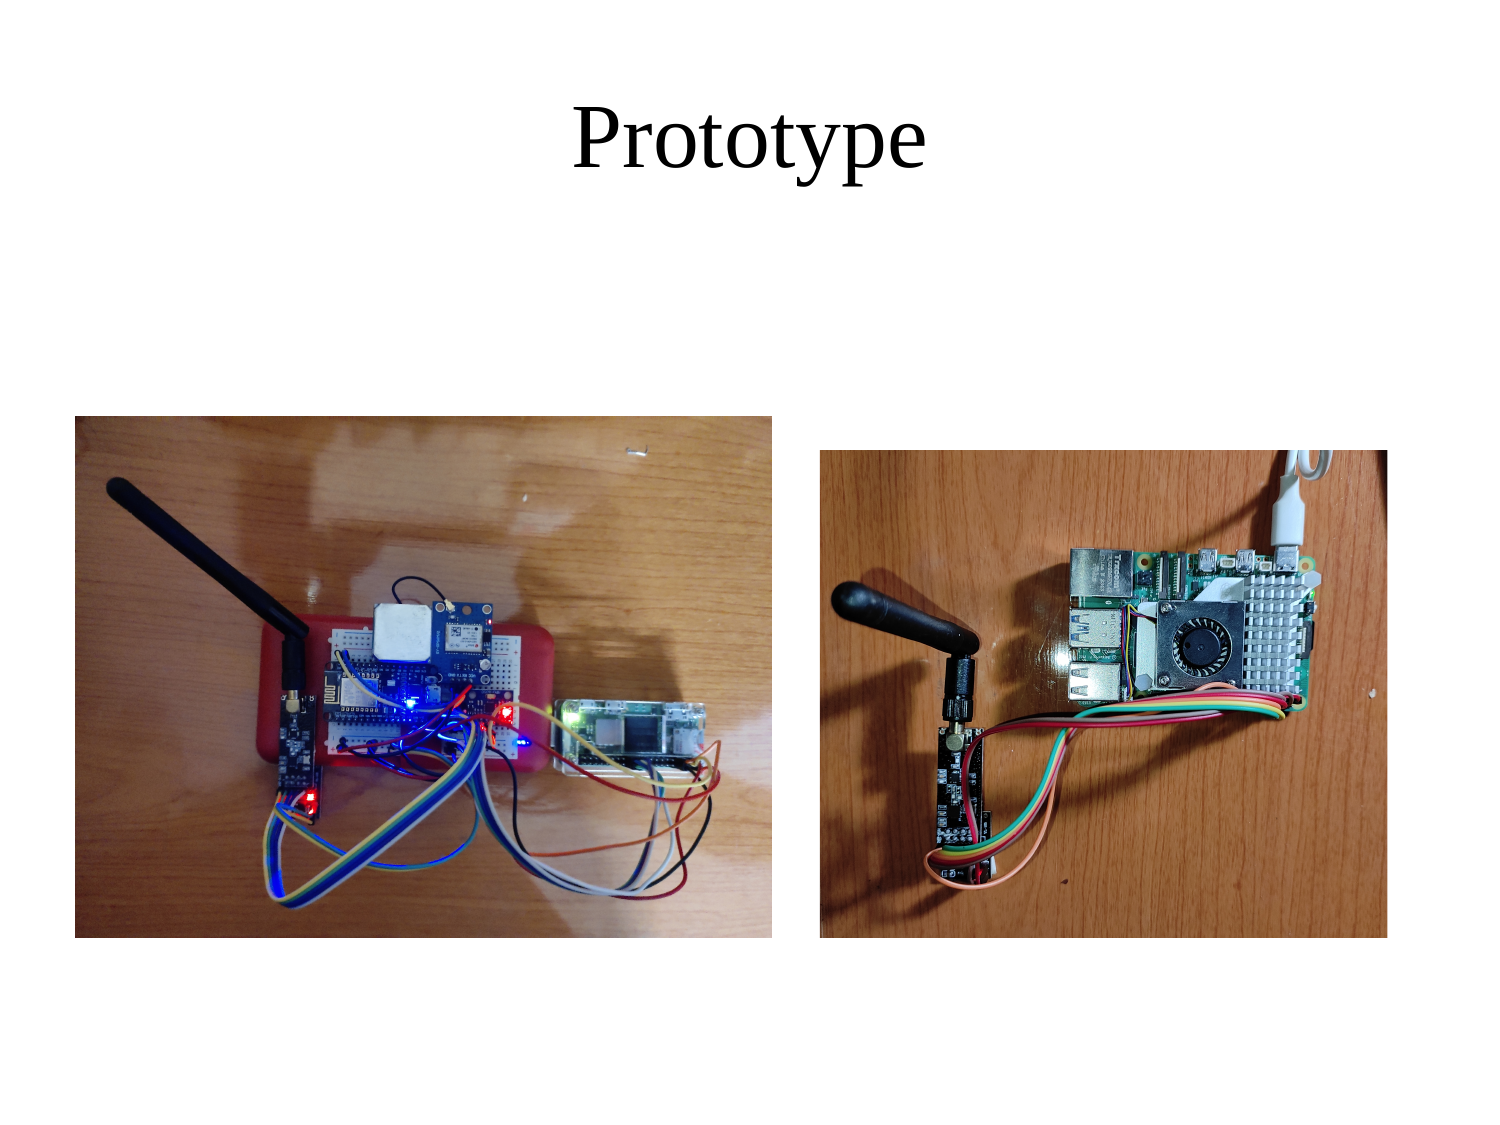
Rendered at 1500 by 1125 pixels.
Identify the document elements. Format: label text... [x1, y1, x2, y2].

picture [74, 415, 772, 938]
title Prototype [75, 37, 1425, 225]
picture [819, 449, 1388, 938]
